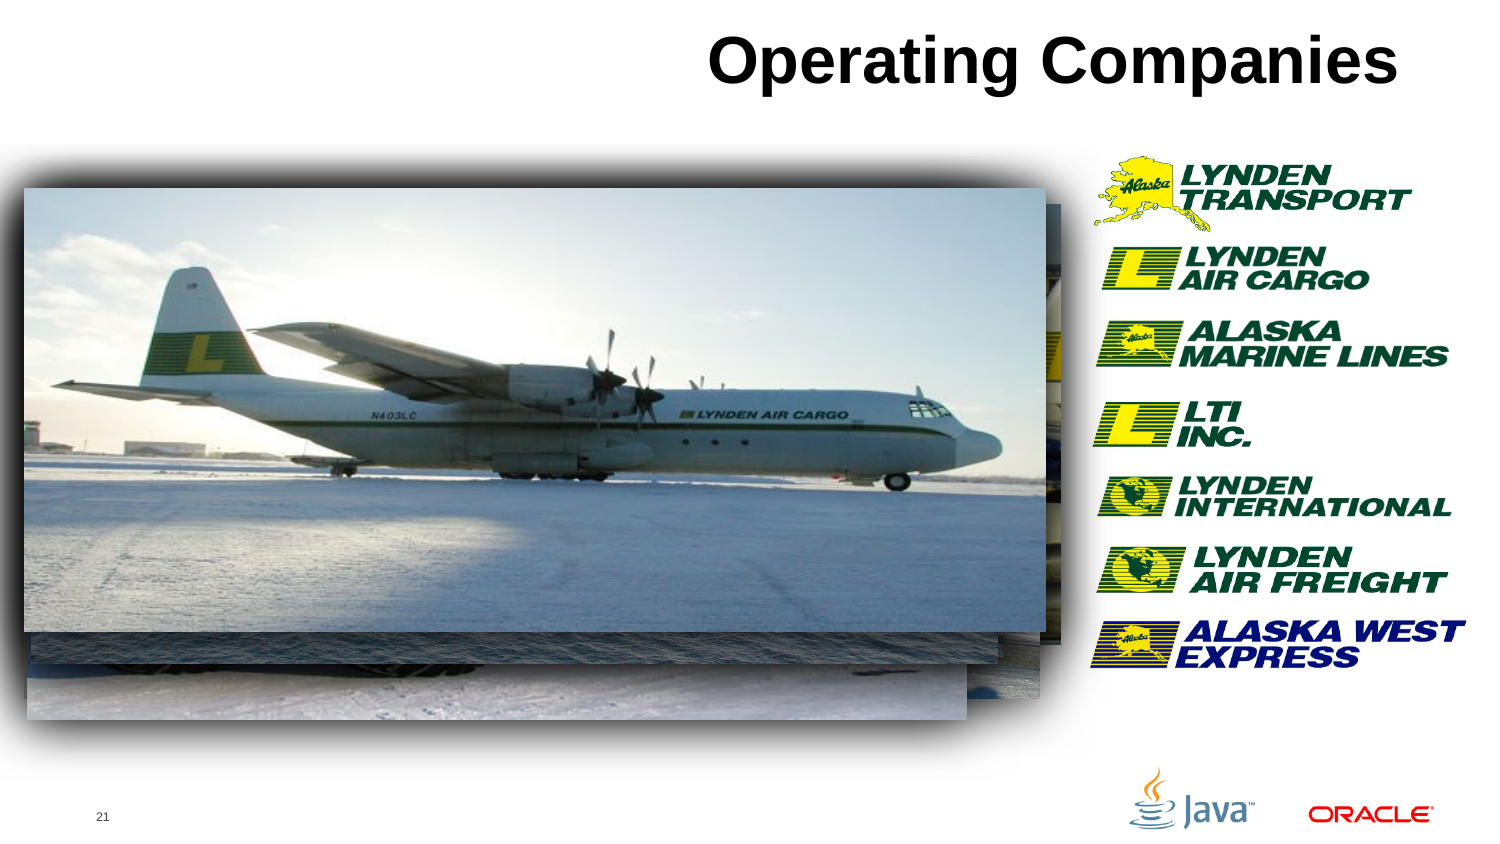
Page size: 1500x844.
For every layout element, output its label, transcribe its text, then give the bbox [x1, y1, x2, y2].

picture [24, 188, 1061, 720]
picture [1084, 613, 1482, 676]
picture [1097, 470, 1493, 523]
picture [1109, 762, 1266, 834]
picture [1099, 240, 1398, 299]
picture [1293, 790, 1445, 838]
text_box Operating Companies [692, 9, 1415, 104]
picture [1094, 156, 1493, 232]
picture [1091, 392, 1300, 455]
picture [1090, 313, 1484, 375]
picture [1096, 538, 1451, 601]
